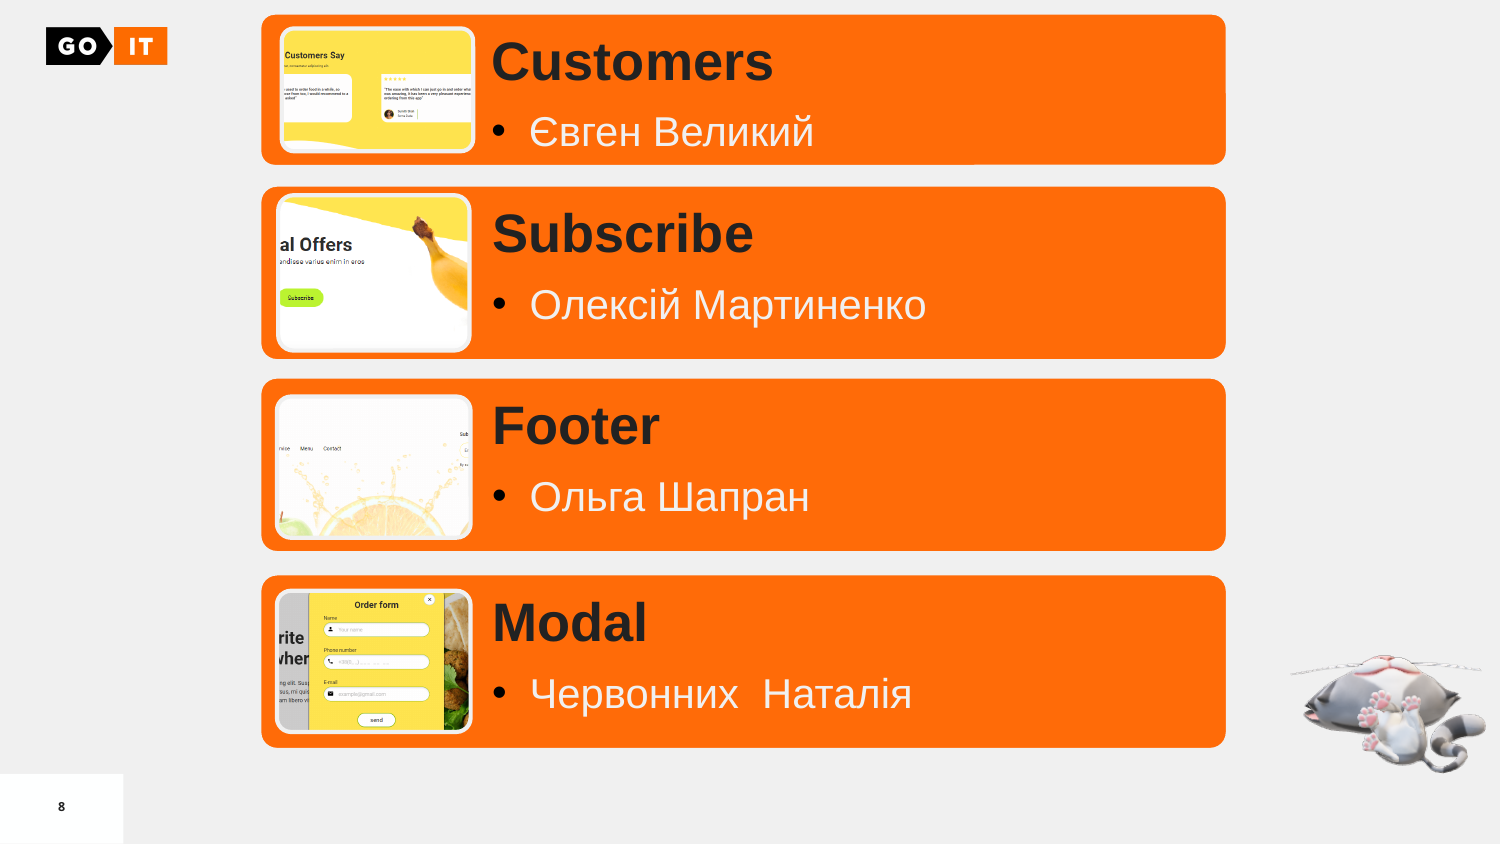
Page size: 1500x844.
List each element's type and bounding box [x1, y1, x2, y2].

picture [46, 27, 168, 65]
picture [1104, 421, 1500, 844]
text_box [258, 12, 1229, 751]
